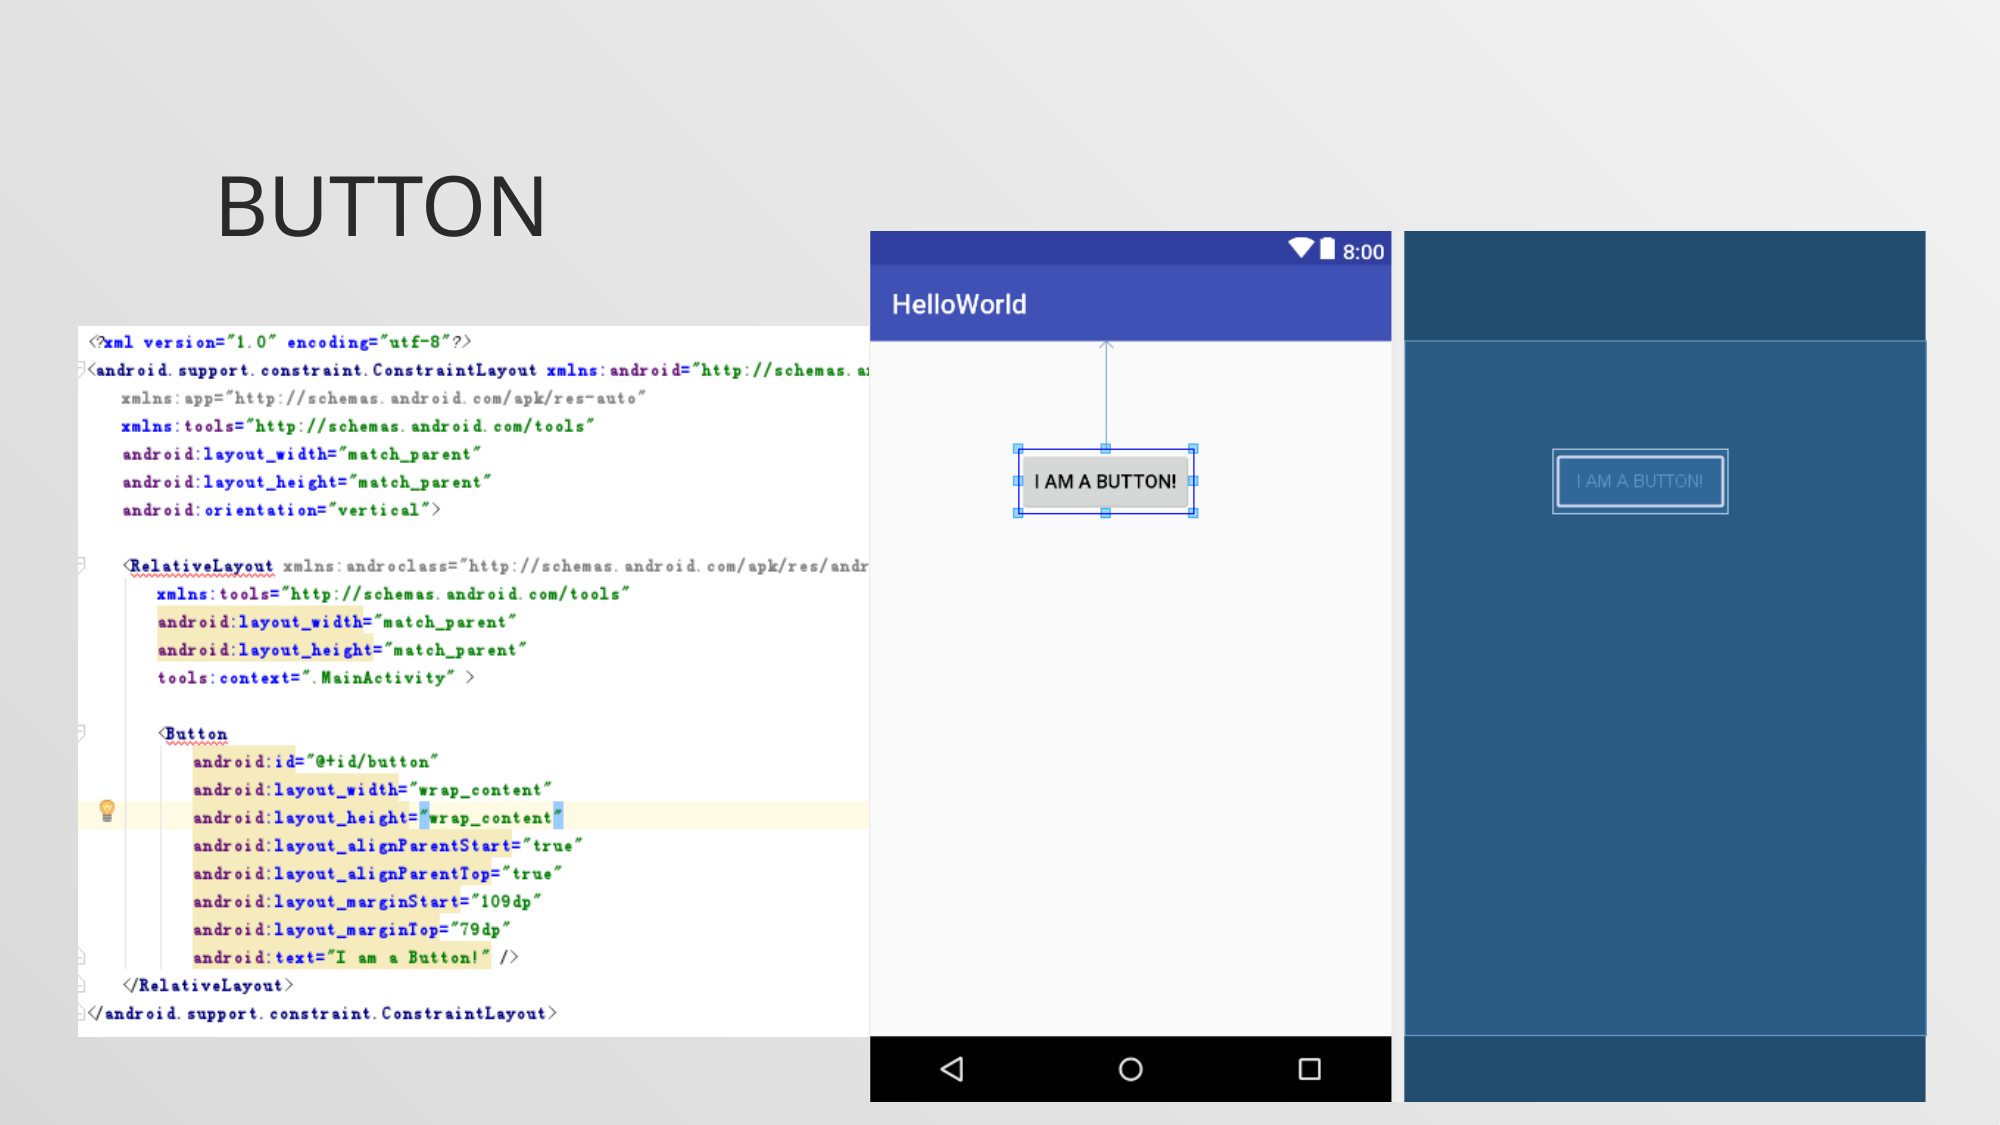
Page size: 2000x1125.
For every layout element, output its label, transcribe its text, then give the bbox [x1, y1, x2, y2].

picture [78, 231, 1928, 1102]
title button [199, 45, 1800, 263]
